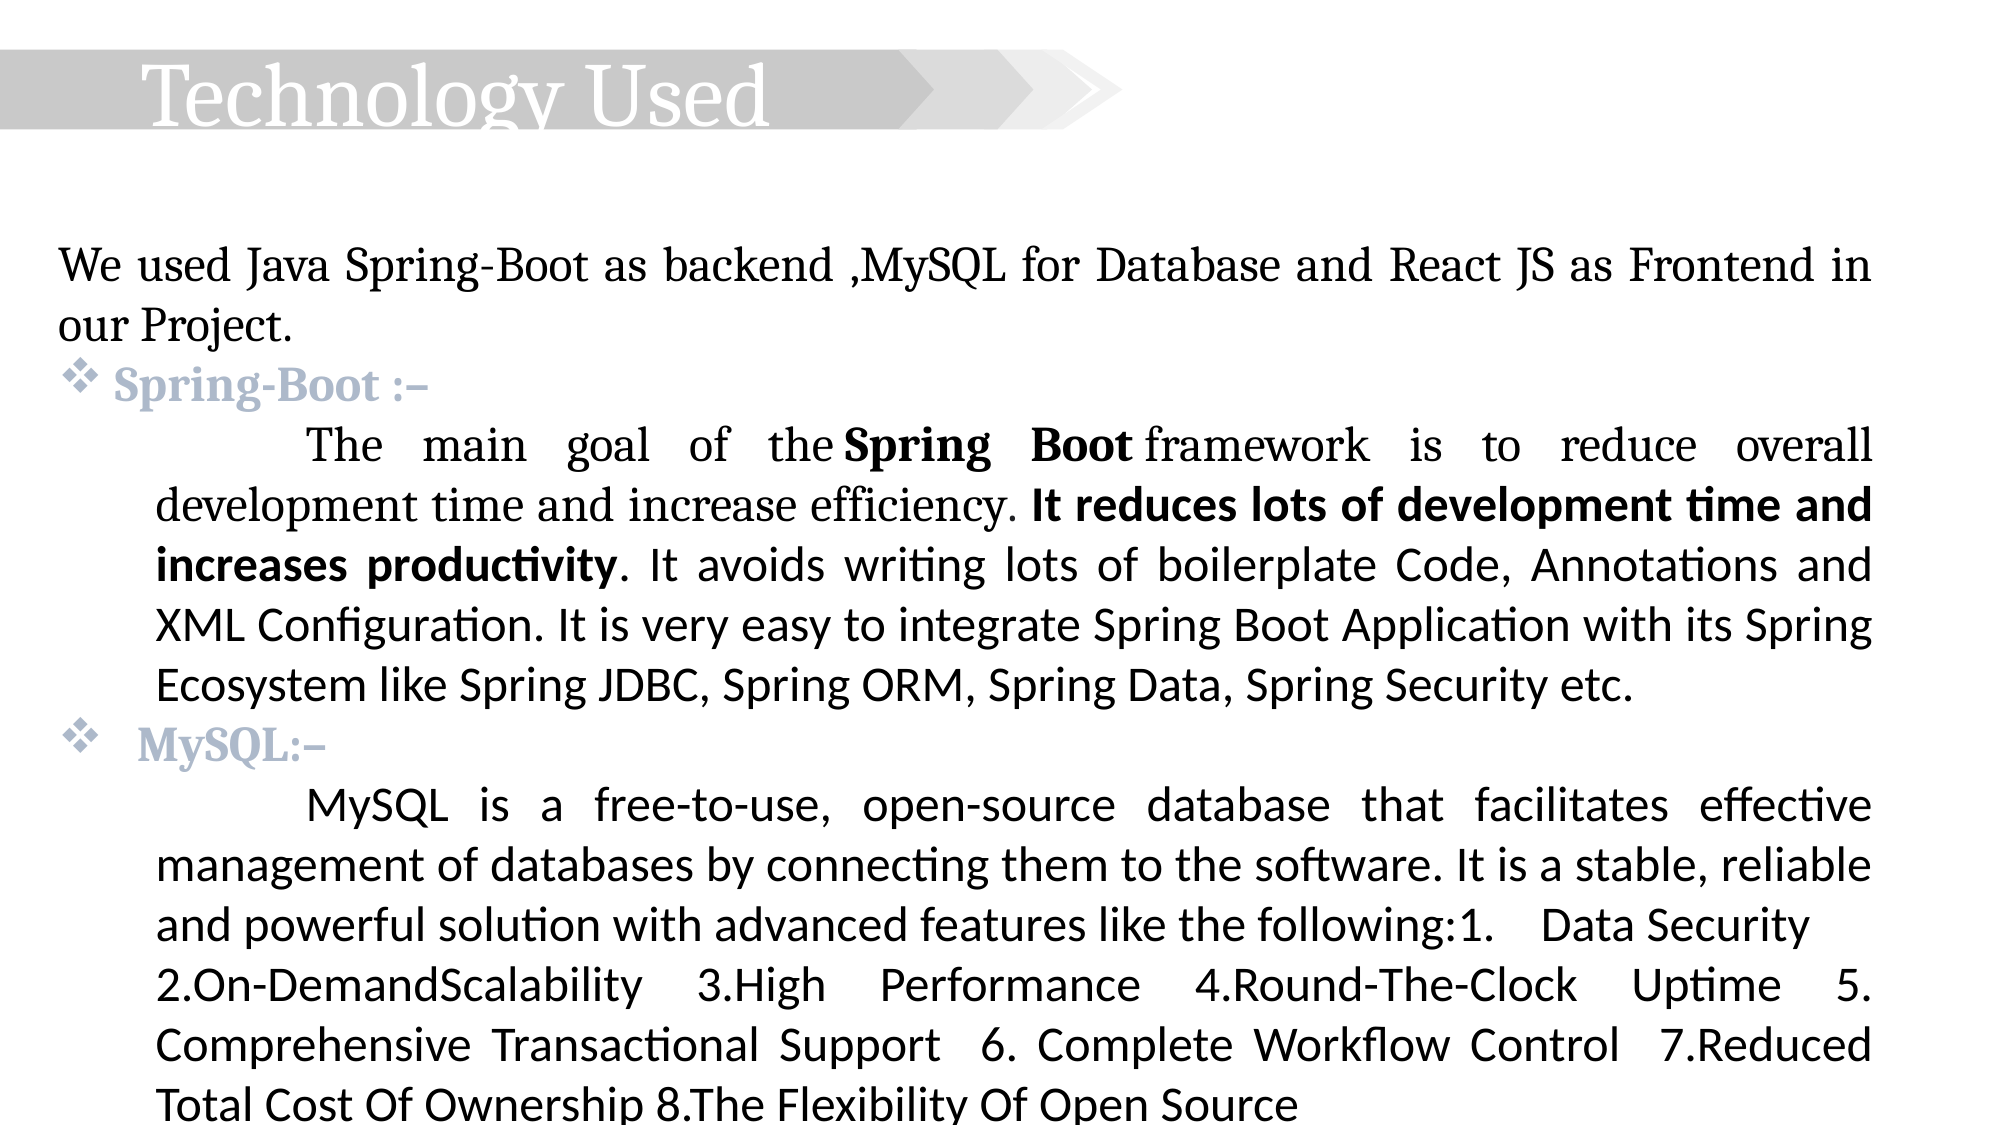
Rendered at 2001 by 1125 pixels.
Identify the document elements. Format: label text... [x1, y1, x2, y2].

text_box We used Java Spring-Boot as backend ,MySQL for Database and React JS as Frontend in our Project. Spring-Boot :– The main goal of the Spring Boot framework is to reduce overall development time and increase efficiency. It reduces lots of development time and increases productivity. It avoids writing lots of boilerplate Code, Annotations and XML Configuration. It is very easy to integrate Spring Boot Application with its Spring Ecosystem like Spring JDBC, Spring ORM, Spring Data, Spring Security etc. MySQL:– MySQL is a free-to-use, open-source database that facilitates effective management of databases by connecting them to the software. It is a stable, reliable and powerful solution with advanced features like the following:1. Data Security 2.On-DemandScalability 3.High Performance 4.Round-The-Clock Uptime 5. Comprehensive Transactional Support 6. Complete Workflow Control 7.Reduced Total Cost Of Ownership 8.The Flexibility Of Open Source [43, 224, 1889, 1125]
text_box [0, 49, 1123, 130]
